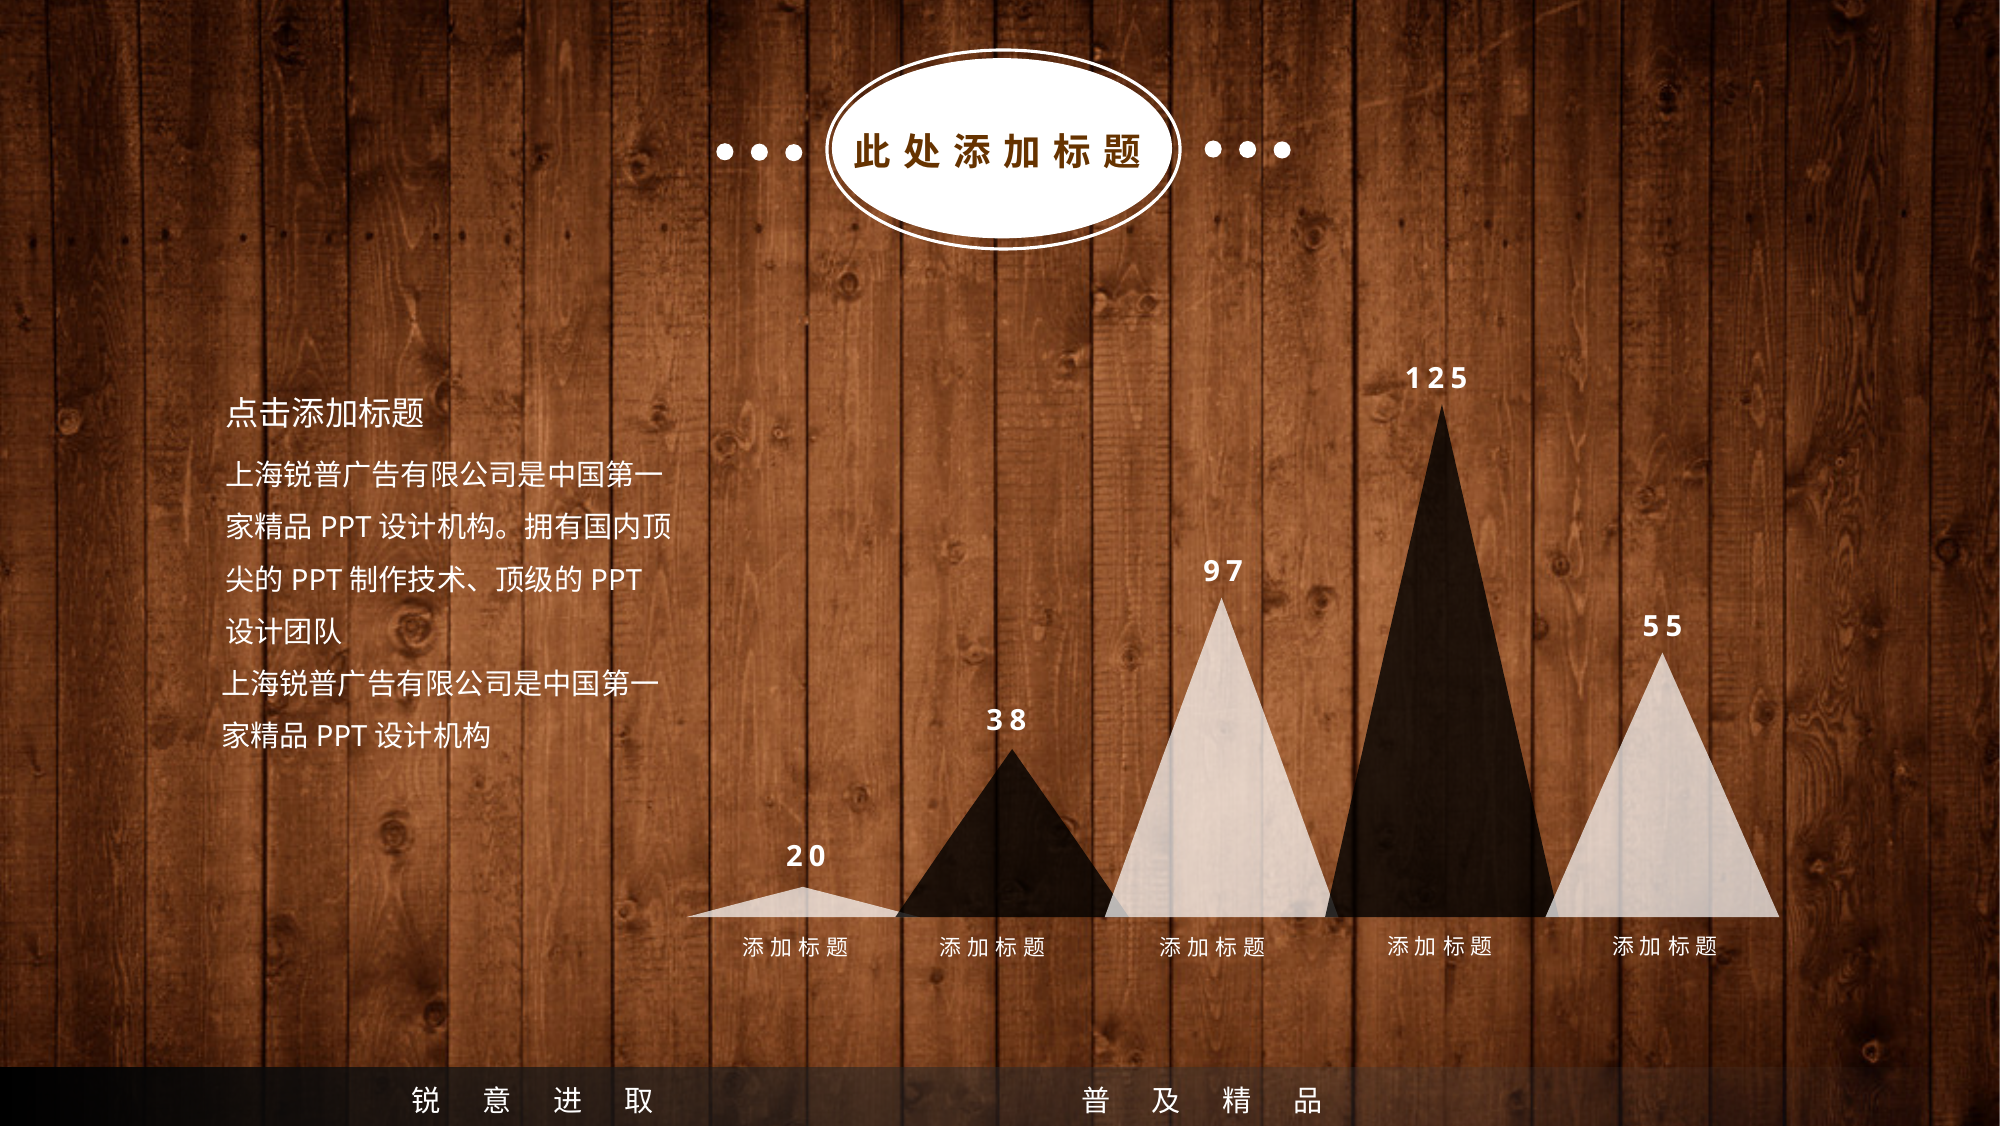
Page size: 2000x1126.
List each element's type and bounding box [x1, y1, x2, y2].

text_box [716, 49, 1291, 249]
text_box [685, 351, 1780, 969]
text_box [206, 364, 691, 762]
picture [0, 0, 2000, 1126]
